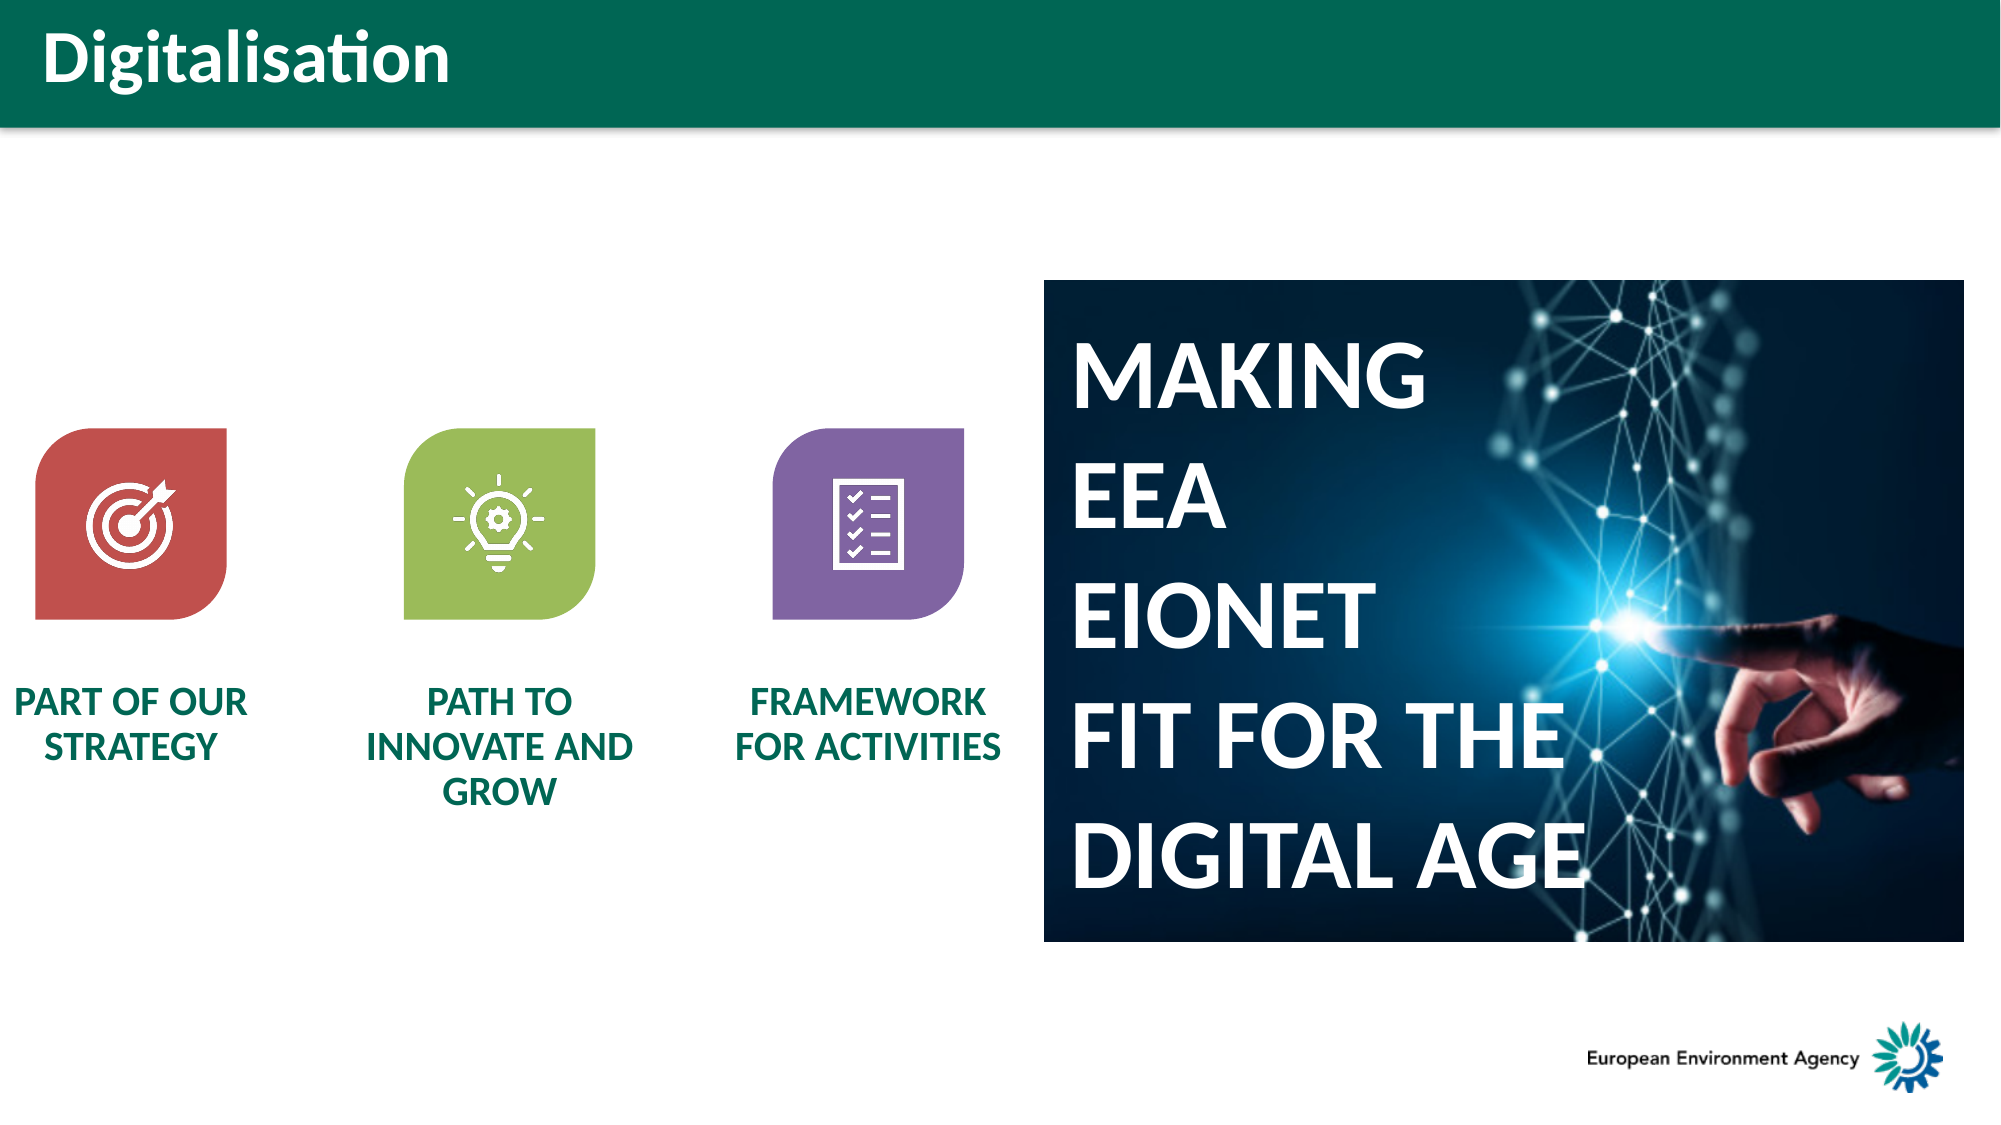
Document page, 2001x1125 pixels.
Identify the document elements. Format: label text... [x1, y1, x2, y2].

picture [1588, 1021, 1943, 1093]
picture [1043, 280, 1964, 943]
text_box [0, 320, 1030, 927]
text_box Digitalisation [28, 0, 485, 105]
